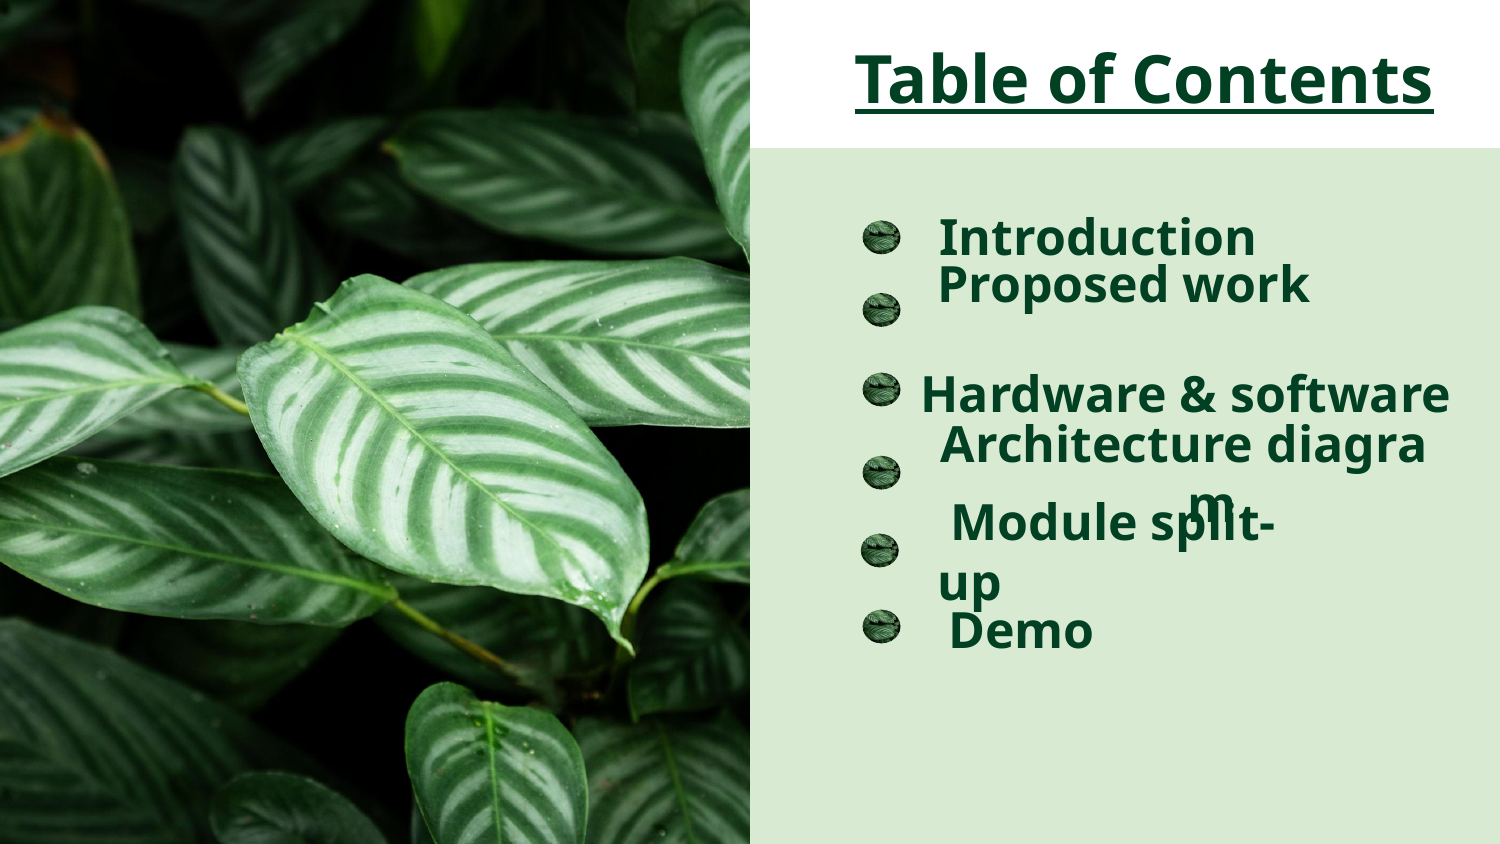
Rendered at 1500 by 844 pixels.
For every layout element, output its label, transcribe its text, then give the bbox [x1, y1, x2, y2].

picture [862, 292, 901, 328]
picture [862, 372, 901, 407]
title Table of Contents [827, 22, 1461, 117]
subtitle Introduction [875, 211, 1303, 291]
text_box Demo [933, 591, 1384, 667]
text_box Module split-up [922, 520, 1345, 580]
picture [860, 533, 899, 568]
text_box Proposed work [888, 284, 1328, 372]
picture [0, 0, 751, 844]
picture [862, 220, 901, 255]
text_box Hardware & software [876, 372, 1491, 472]
text_box Architecture diagram [888, 456, 1461, 550]
picture [862, 455, 901, 490]
picture [862, 609, 901, 644]
